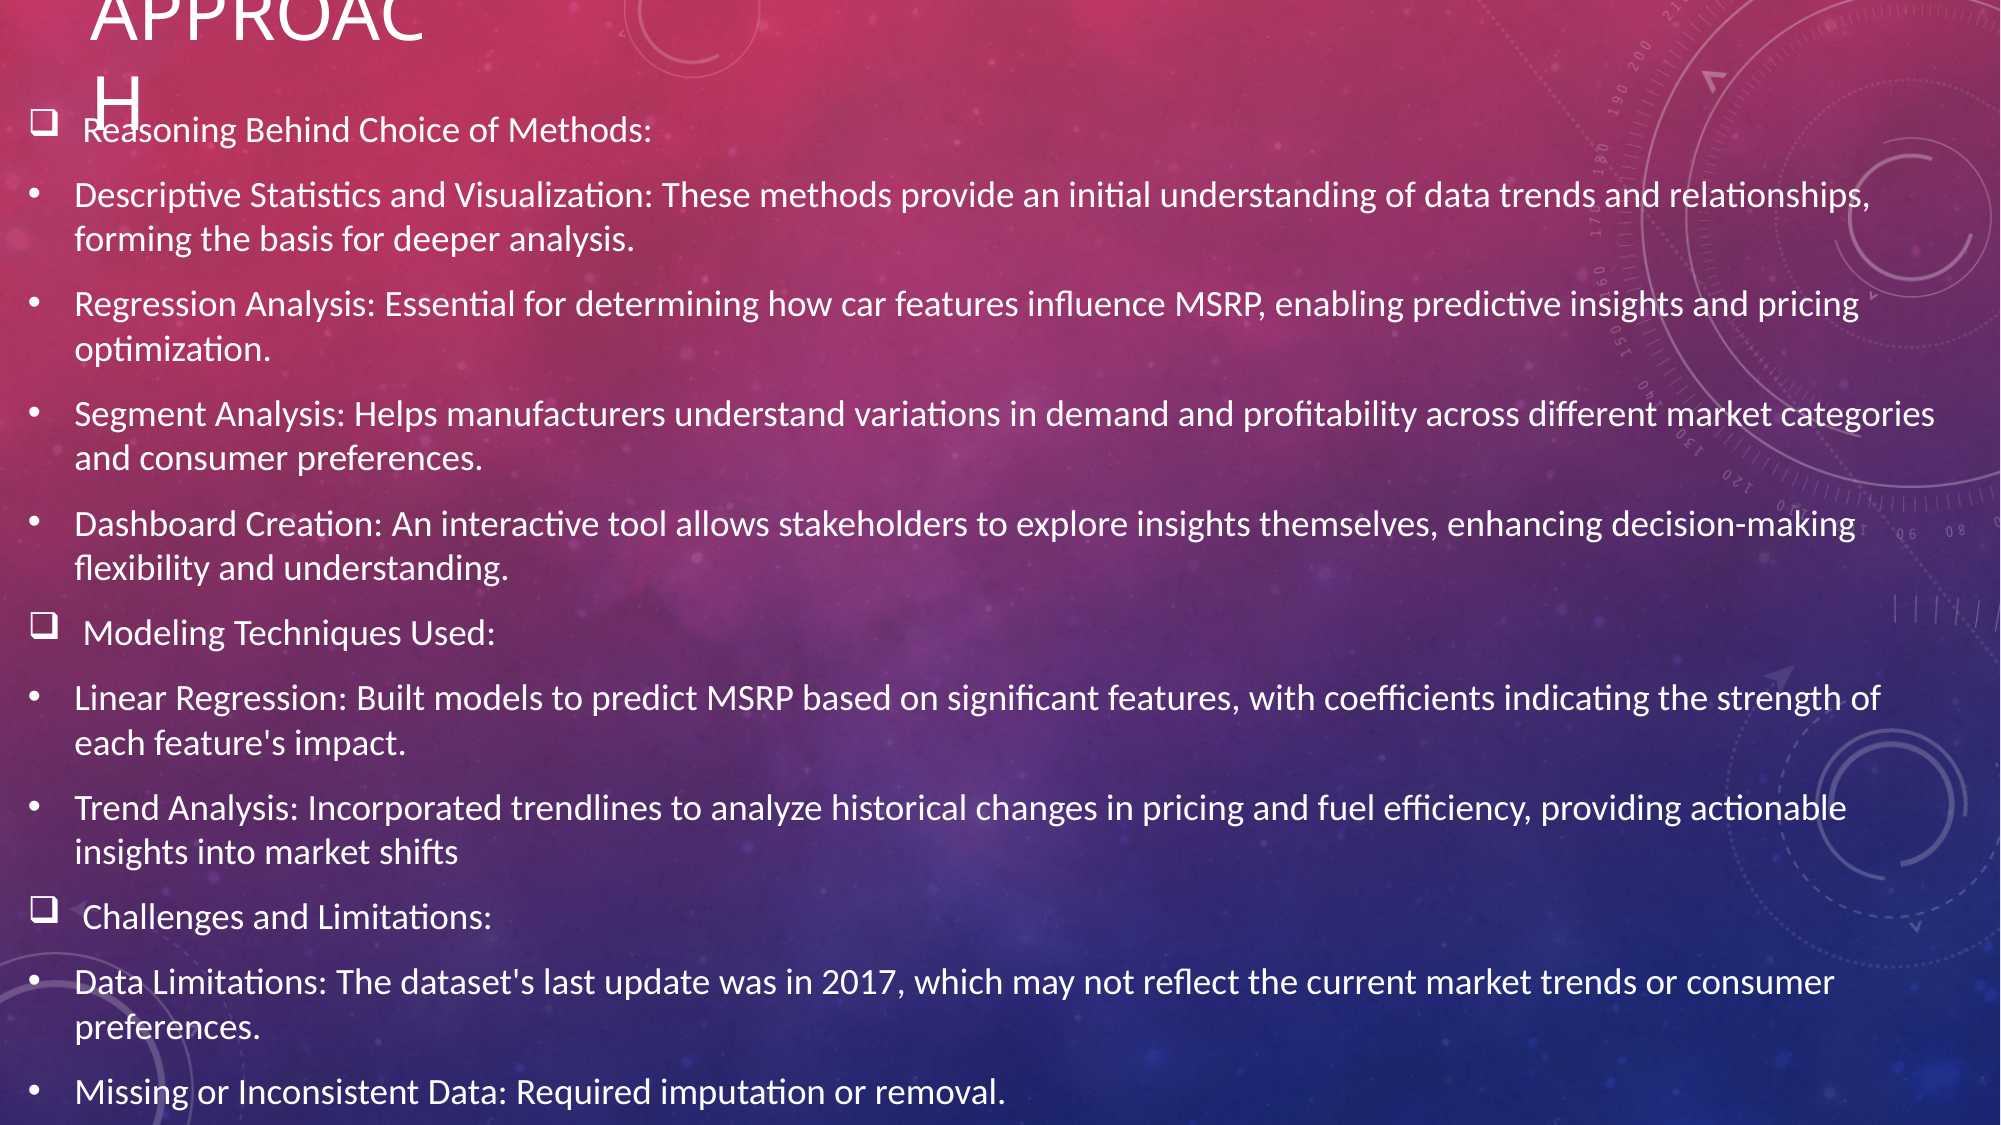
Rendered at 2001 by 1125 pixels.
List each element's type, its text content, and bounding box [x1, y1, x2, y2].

list Reasoning Behind Choice of Methods: Descriptive Statistics and Visualization: These methods provide an initial understanding of data trends and relationships, forming the basis for deeper analysis. Regression Analysis: Essential for determining how car features influence MSRP, enabling predictive insights and pricing optimization. Segment Analysis: Helps manufacturers understand variations in demand and profitability across different market categories and consumer preferences. Dashboard Creation: An interactive tool allows stakeholders to explore insights themselves, enhancing decision-making flexibility and understanding. Modeling Techniques Used: Linear Regression: Built models to predict MSRP based on significant features, with coefficients indicating the strength of each feature's impact. Trend Analysis: Incorporated trendlines to analyze historical changes in pricing and fuel efficiency, providing actionable insights into market shifts Challenges and Limitations: Data Limitations: The dataset's last update was in 2017, which may not reflect the current market trends or consumer preferences. Missing or Inconsistent Data: Required imputation or removal. [12, 91, 1975, 1125]
picture [0, 0, 2001, 1125]
title APPROACH [75, 1, 447, 91]
